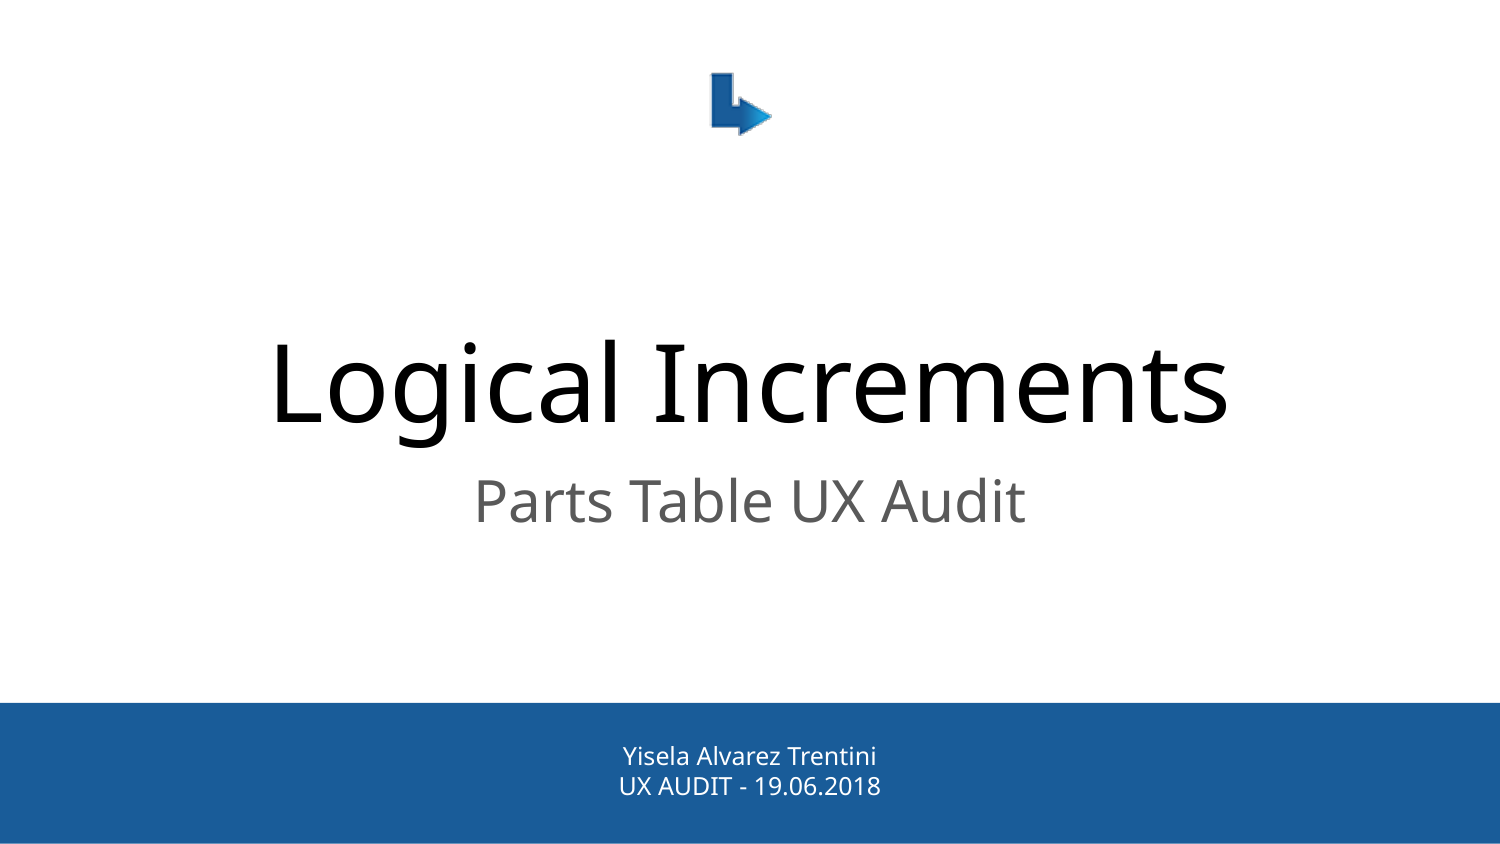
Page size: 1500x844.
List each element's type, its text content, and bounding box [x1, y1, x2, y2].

picture [703, 67, 778, 142]
subtitle Yisela Alvarez Trentini UX AUDIT - 19.06.2018 [51, 725, 1449, 811]
text_box [0, 702, 1500, 844]
subtitle Parts Table UX Audit [51, 449, 1449, 580]
title Logical Increments [51, 122, 1449, 449]
